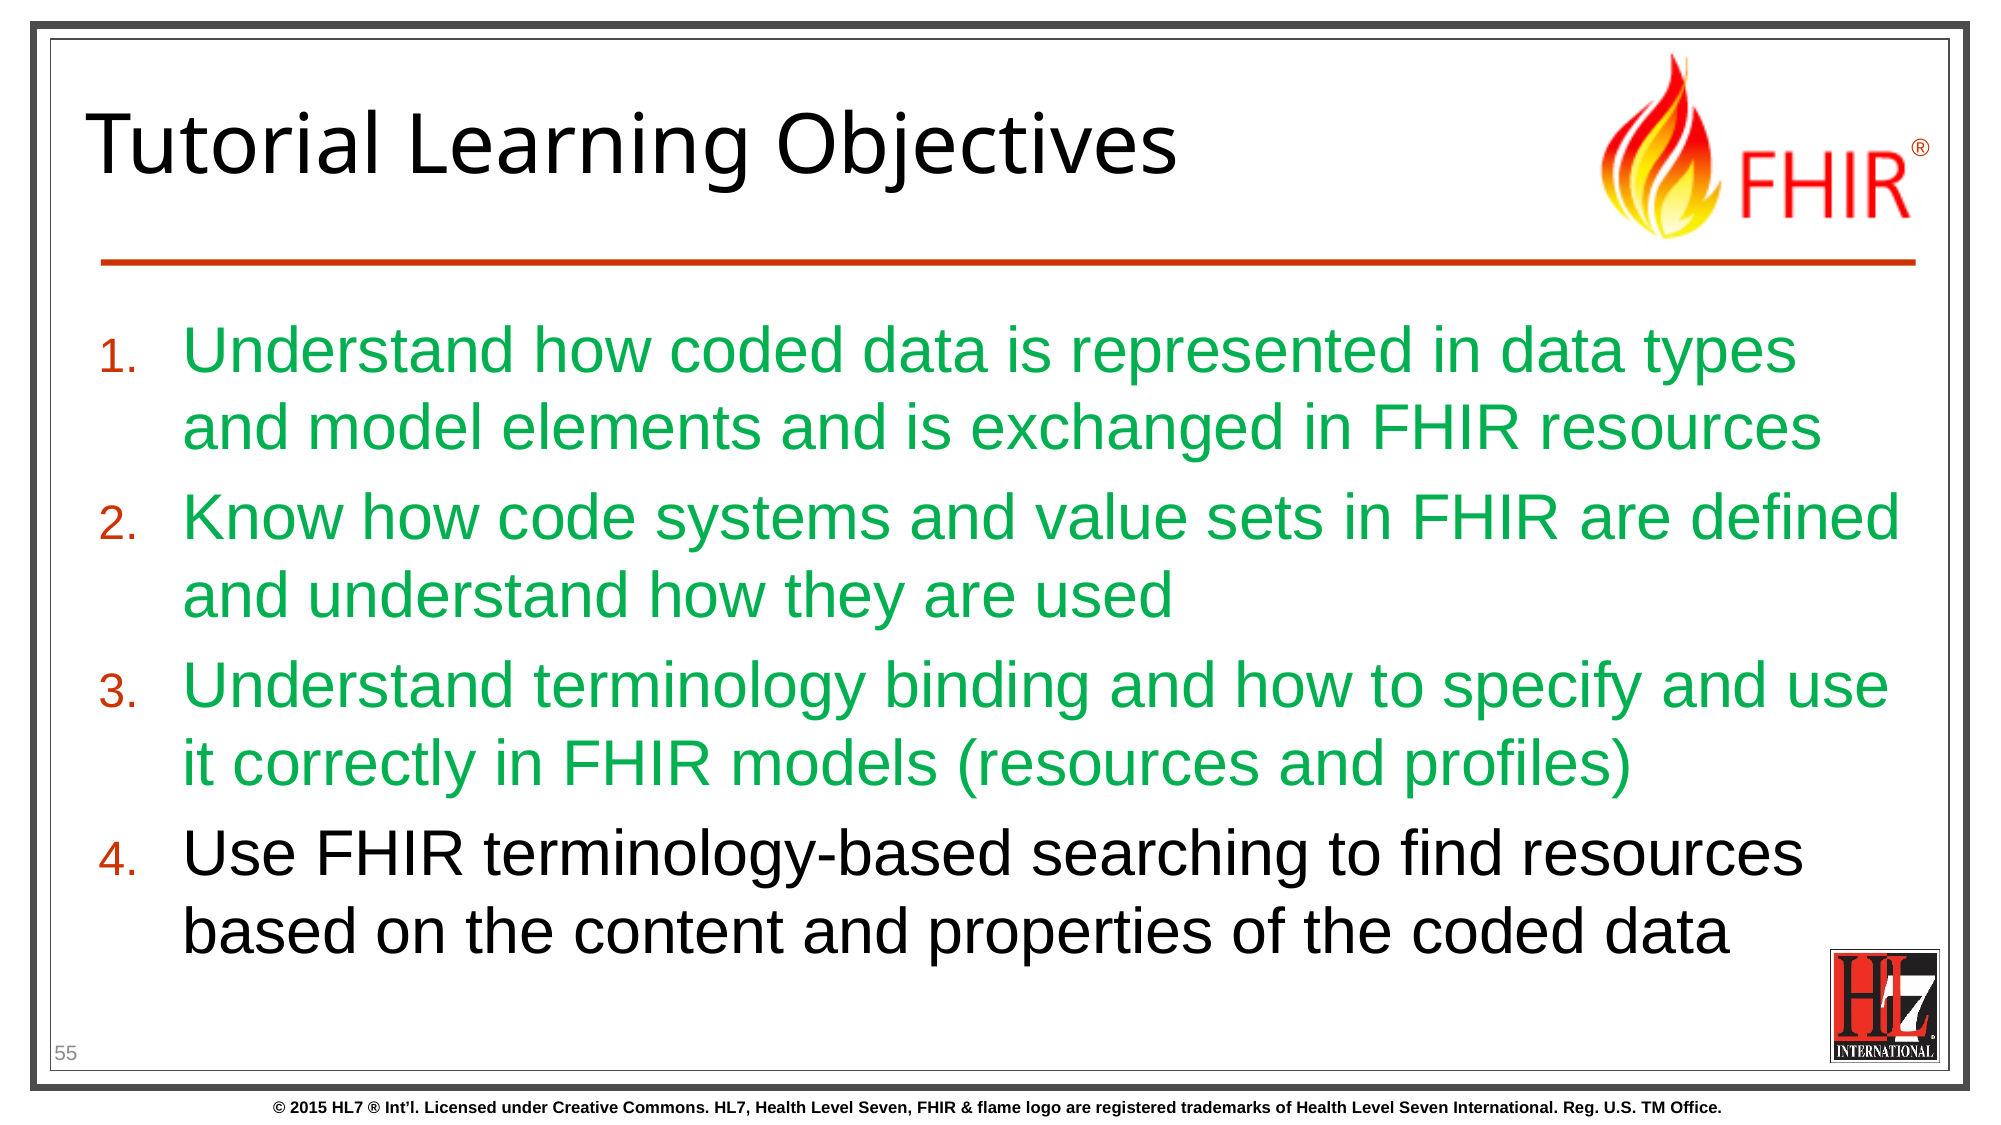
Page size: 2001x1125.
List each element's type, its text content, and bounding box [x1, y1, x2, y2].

list Understand how coded data is represented in data types and model elements and is exchanged in FHIR resources Know how code systems and value sets in FHIR are defined and understand how they are used Understand terminology binding and how to specify and use it correctly in FHIR models (resources and profiles) Use FHIR terminology-based searching to find resources based on the content and properties of the coded data [83, 299, 1917, 1059]
slide_number 55 [39, 1034, 197, 1071]
picture [1588, 42, 1923, 249]
picture [1830, 949, 1940, 1063]
title Tutorial Learning Objectives [70, 54, 1595, 244]
